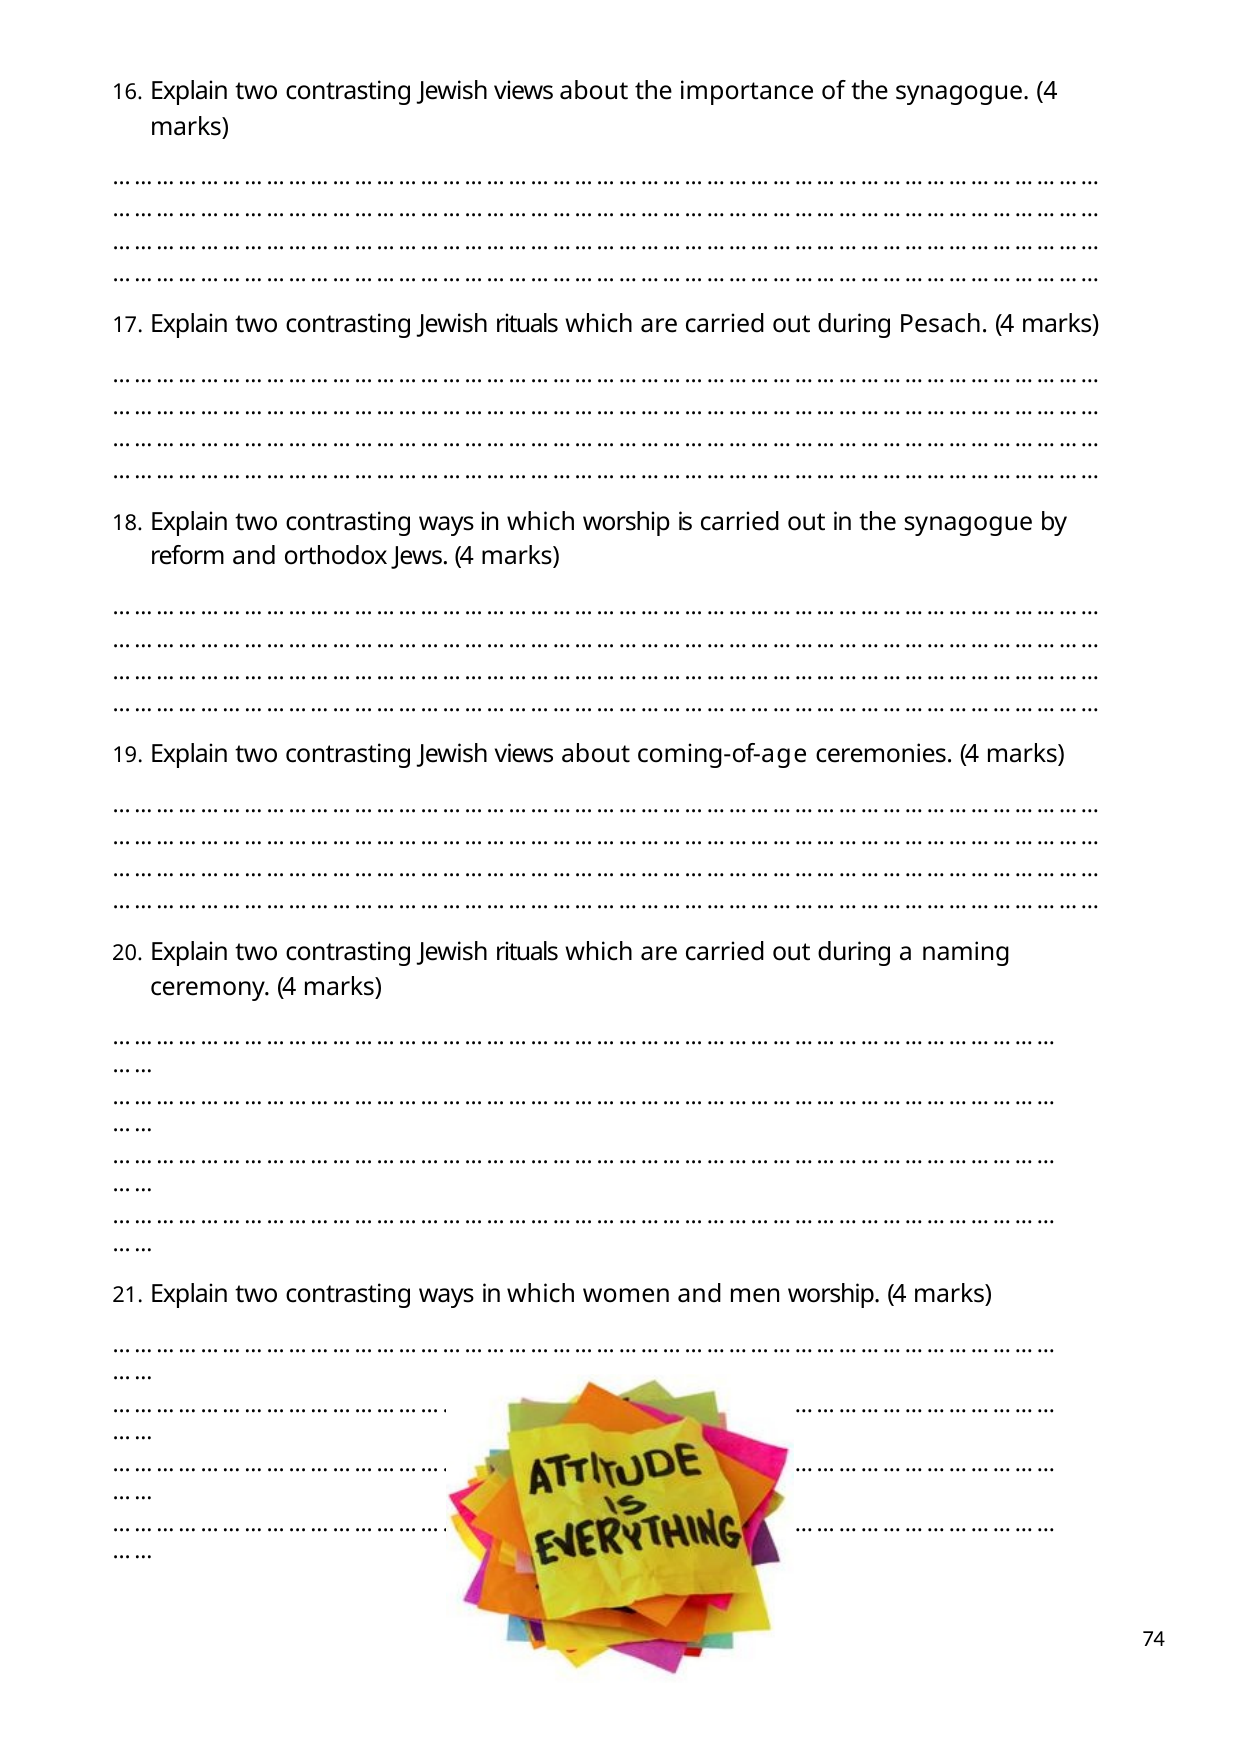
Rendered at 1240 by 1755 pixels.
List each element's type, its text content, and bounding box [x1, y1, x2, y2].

picture [445, 1374, 795, 1684]
slide_number 60 [1135, 1626, 1175, 1755]
text_box Explain two contrasting Jewish views about the importance of the synagogue. (4 marks) ……………………………………………………………………………………………………………………… ……………………………………………………………………………………………………………………… ……………………………………………………………………………………………………………………… ……………………………………………………………………………………………………………………… Explain two contrasting Jewish rituals which are carried out during Pesach. (4 marks) ……………………………………………………………………………………………………………………… ……………………………………………………………………………………………………………………… ……………………………………………………………………………………………………………………… ……………………………………………………………………………………………………………………… Explain two contrasting ways in which worship is carried out in the synagogue by reform and orthodox Jews. (4 marks) ……………………………………………………………………………………………………………………… ……………………………………………………………………………………………………………………… ……………………………………………………………………………………………………………………… ……………………………………………………………………………………………………………………… Explain two contrasting Jewish views about coming-of-age ceremonies. (4 marks) ……………………………………………………………………………………………………………………… ……………………………………………………………………………………………………………………… ……………………………………………………………………………………………………………………… ……………………………………………………………………………………………………………………… Explain two contrasting Jewish rituals which are carried out during a naming ceremony. (4 marks) ……………………………………………………………………………………………………………………… ……………………………………………………………………………………………………………………… ……………………………………………………………………………………………………………………… ……………………………………………………………………………………………………………………… Explain two contrasting ways in which women and men worship. (4 marks) ……………………………………………………………………………………………………………………… ……………………………………………………………………………………………………………………… ……………………………………………………………………………………………………………………… ……………………………………………………………………………………………………………………… [110, 67, 1165, 1564]
